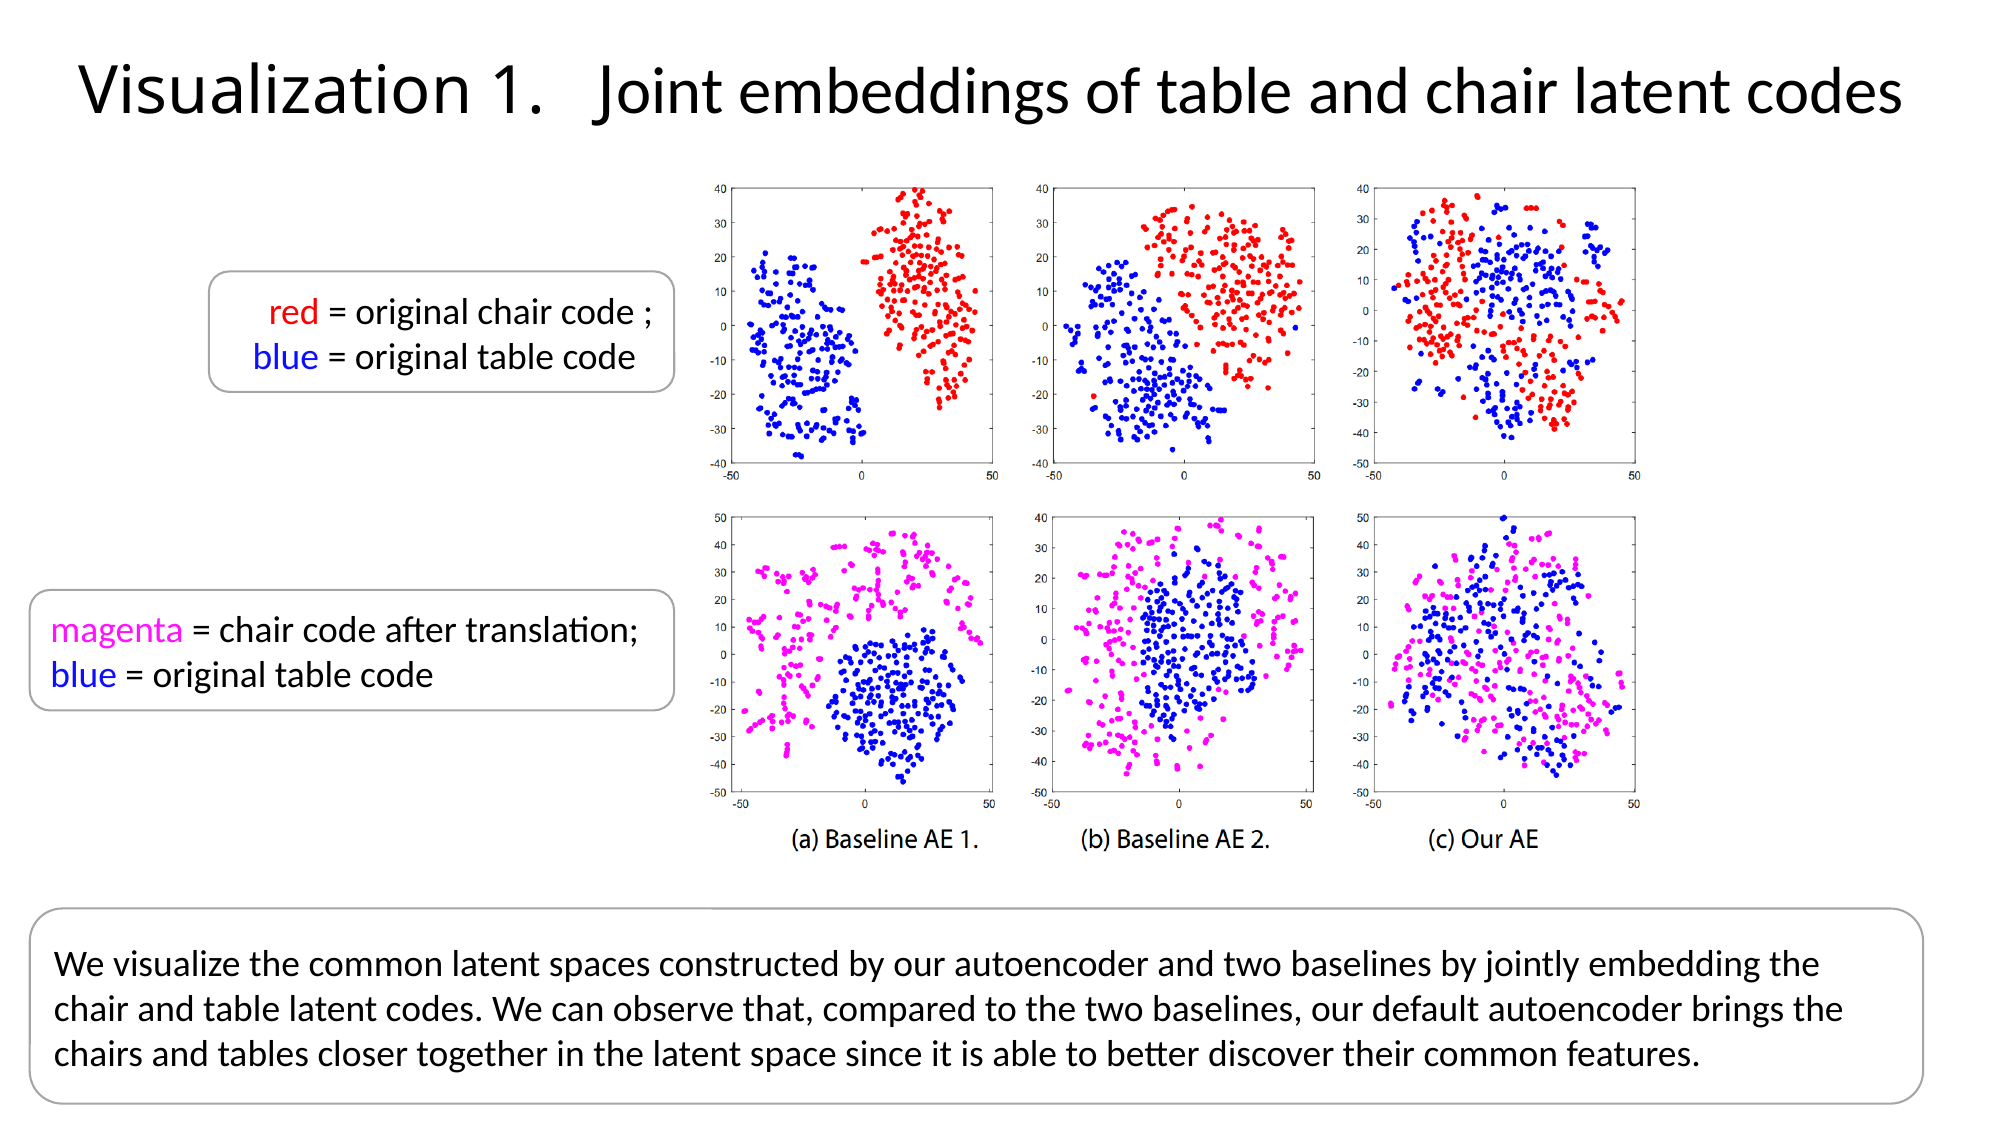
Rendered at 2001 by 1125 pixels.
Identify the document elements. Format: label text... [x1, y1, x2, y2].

text_box Visualization 1. Joint embeddings of table and chair latent codes [63, 39, 2000, 134]
picture [704, 182, 1654, 854]
text_box magenta = chair code after translation; blue = original table code [28, 588, 676, 712]
text_box red = original chair code ; blue = original table code [207, 270, 676, 393]
text_box We visualize the common latent spaces constructed by our autoencoder and two baselines by jointly embedding the chair and table latent codes. We can observe that, compared to the two baselines, our default autoencoder brings the chairs and tables closer together in the latent space since it is able to better discover their common features. [28, 907, 1925, 1105]
